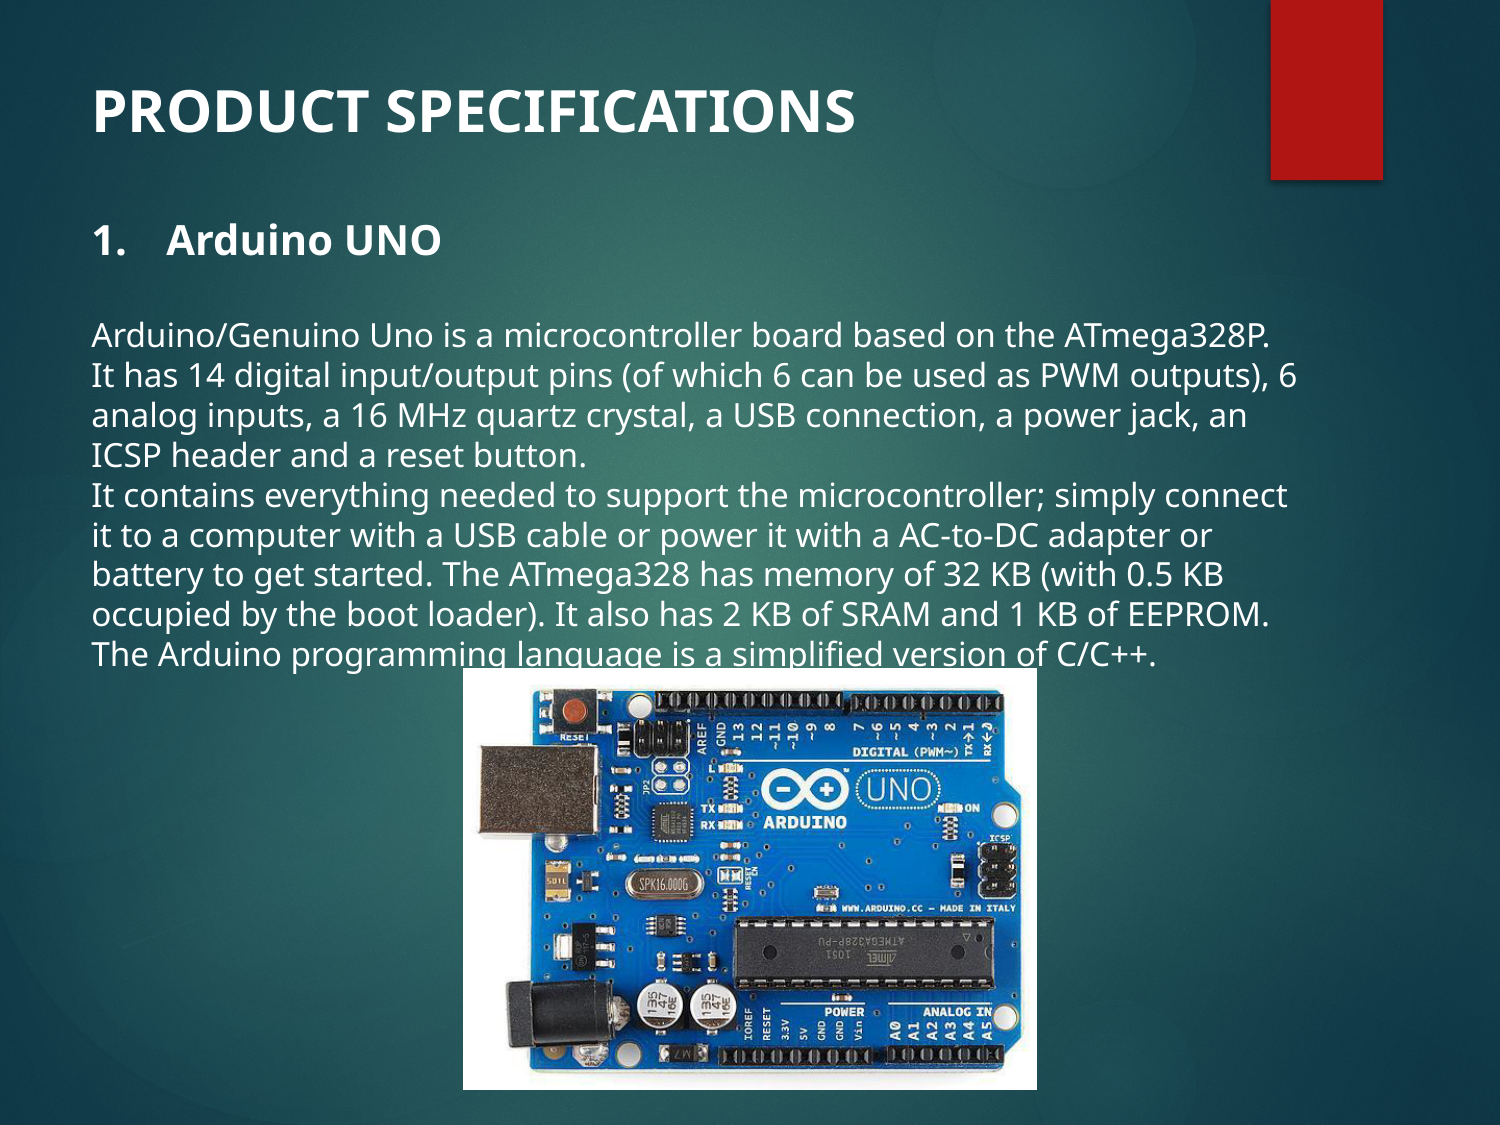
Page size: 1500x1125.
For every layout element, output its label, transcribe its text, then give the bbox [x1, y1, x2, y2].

text_box PRODUCT SPECIFICATIONS Arduino UNO Arduino/Genuino Uno is a microcontroller board based on the ATmega328P. It has 14 digital input/output pins (of which 6 can be used as PWM outputs), 6 analog inputs, a 16 MHz quartz crystal, a USB connection, a power jack, an ICSP header and a reset button. It contains everything needed to support the microcontroller; simply connect it to a computer with a USB cable or power it with a AC-to-DC adapter or battery to get started. The ATmega328 has memory of 32 KB (with 0.5 KB occupied by the boot loader). It also has 2 KB of SRAM and 1 KB of EEPROM. The Arduino programming language is a simplified version of C/C++. [76, 66, 1317, 741]
picture [463, 668, 1037, 1090]
